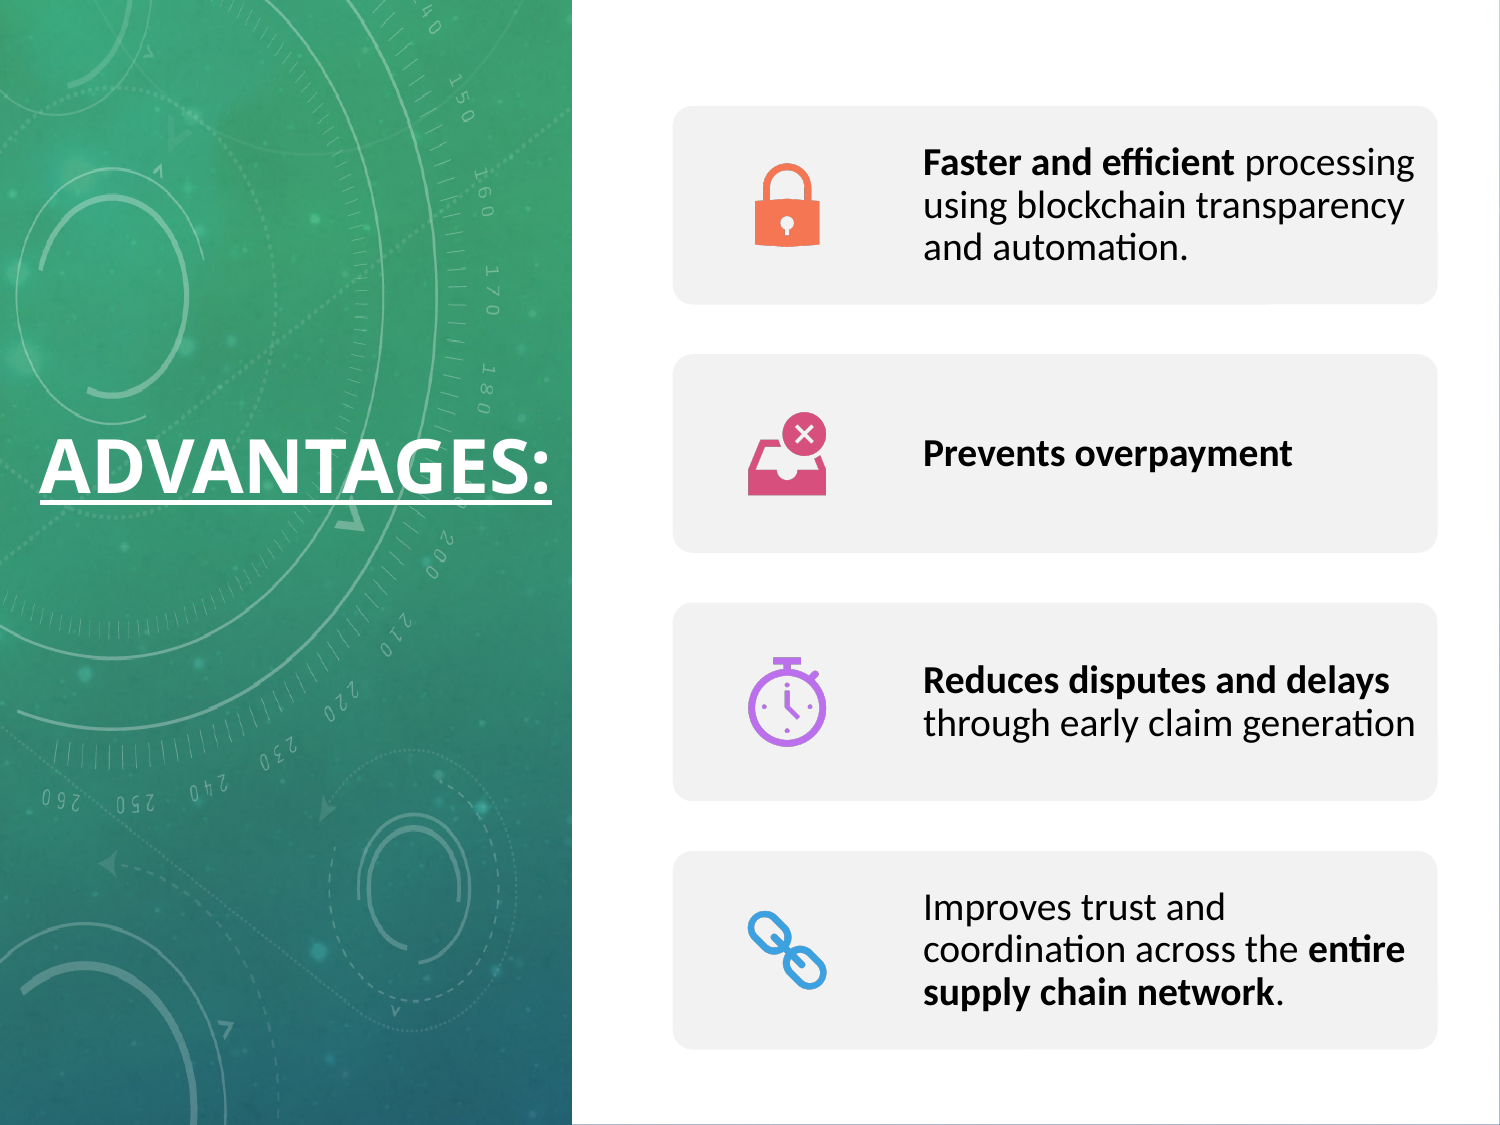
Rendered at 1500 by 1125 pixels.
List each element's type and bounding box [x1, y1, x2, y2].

list [672, 105, 1438, 1051]
picture [0, 0, 572, 1125]
text_box [572, 0, 1500, 1125]
